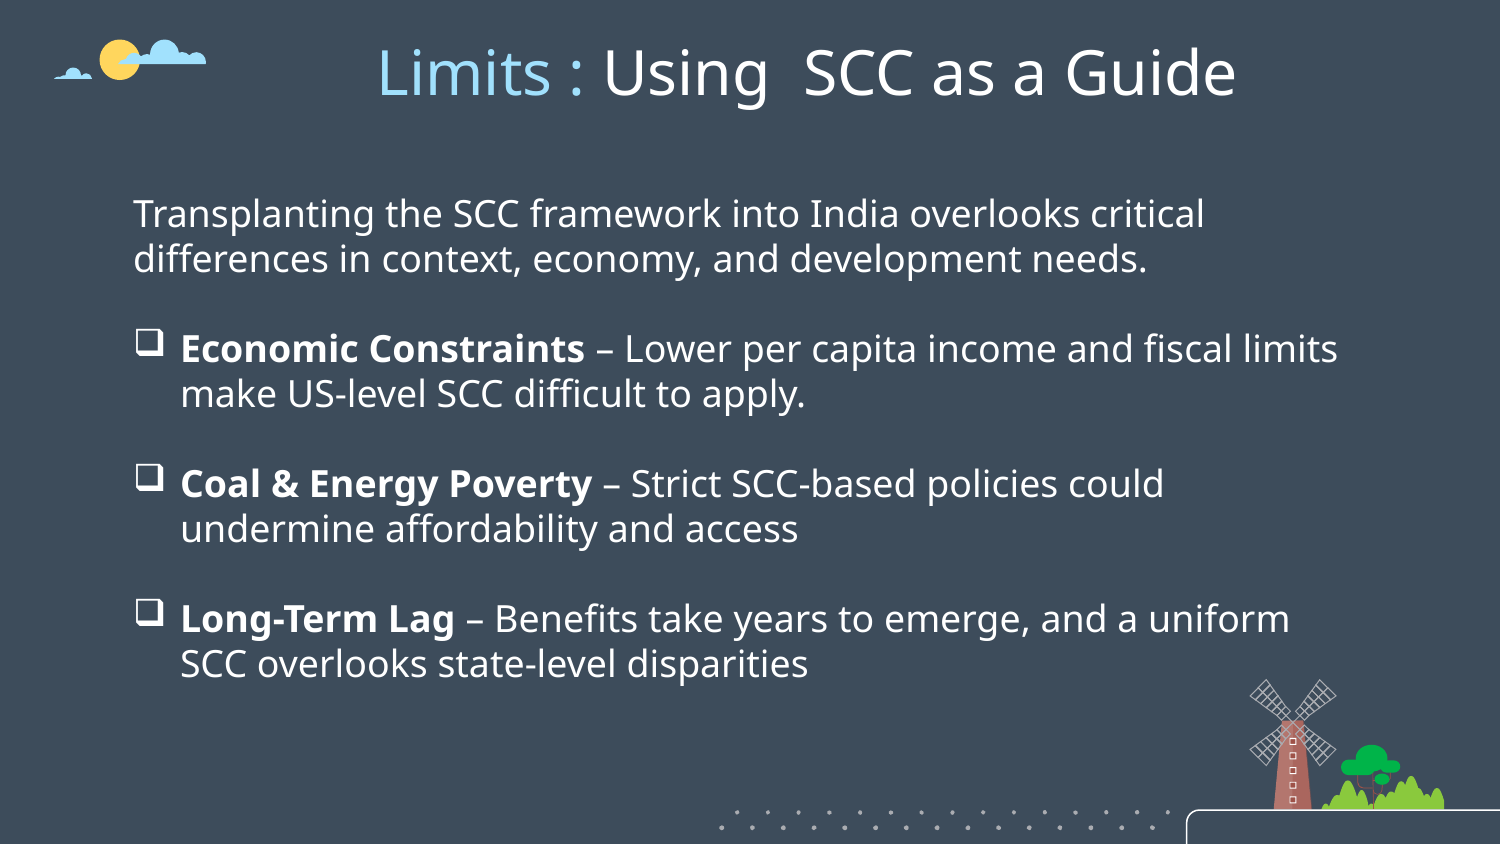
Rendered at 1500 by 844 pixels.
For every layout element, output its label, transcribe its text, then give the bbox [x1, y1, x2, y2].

title Limits : Using SCC as a Guide [175, 17, 1440, 112]
subtitle Transplanting the SCC framework into India overlooks critical differences in context, economy, and development needs. Economic Constraints – Lower per capita income and fiscal limits make US-level SCC difficult to apply. Coal & Energy Poverty – Strict SCC-based policies could undermine affordability and access Long-Term Lag – Benefits take years to emerge, and a uniform SCC overlooks state-level disparities [118, 182, 1382, 693]
